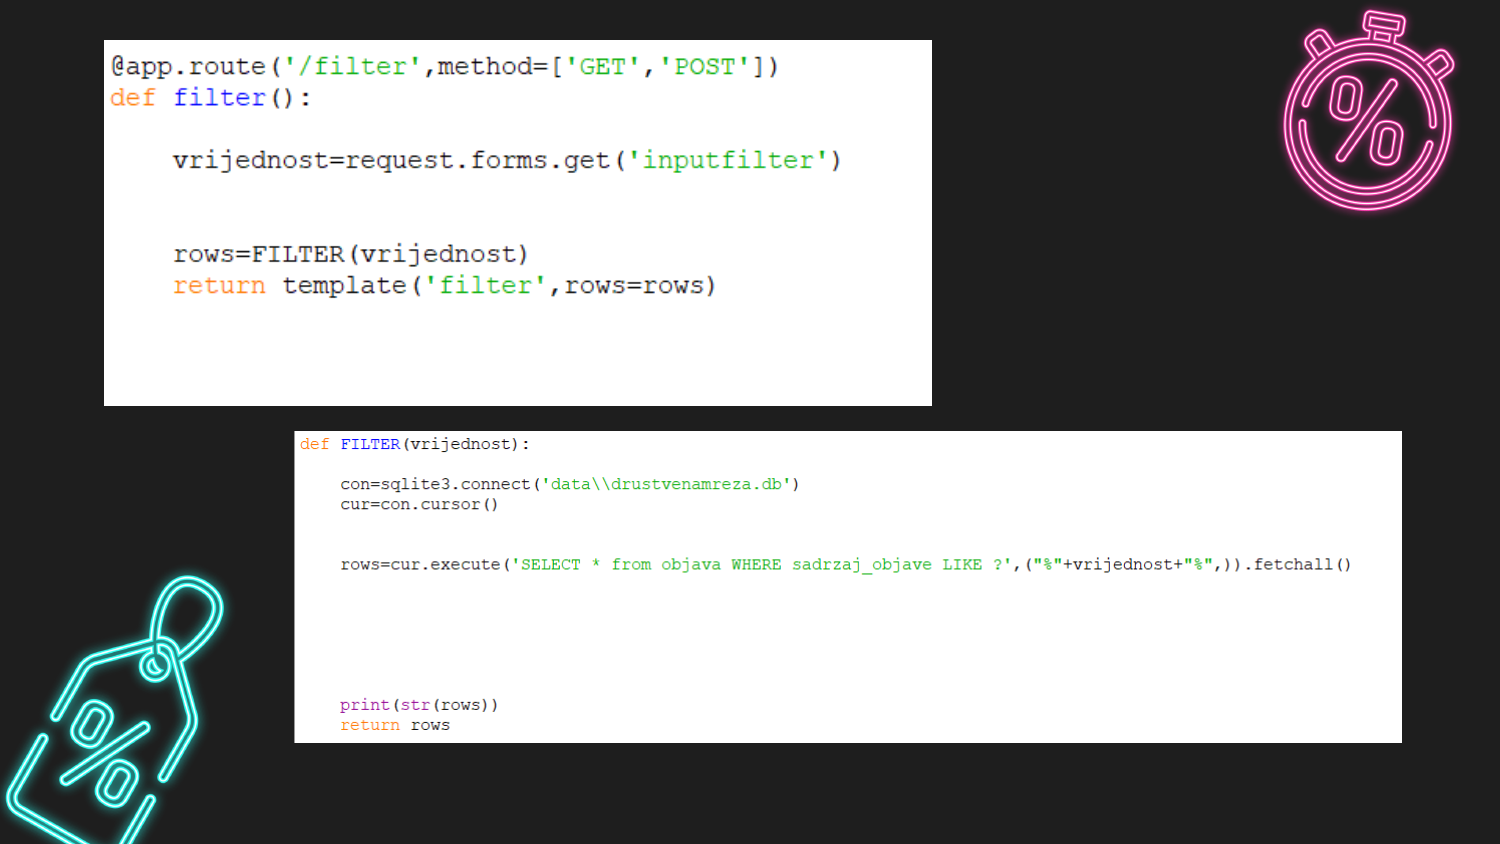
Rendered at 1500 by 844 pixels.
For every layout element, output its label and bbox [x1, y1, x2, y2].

picture [294, 430, 1402, 744]
picture [1256, 0, 1484, 238]
picture [0, 545, 304, 844]
picture [104, 39, 932, 407]
